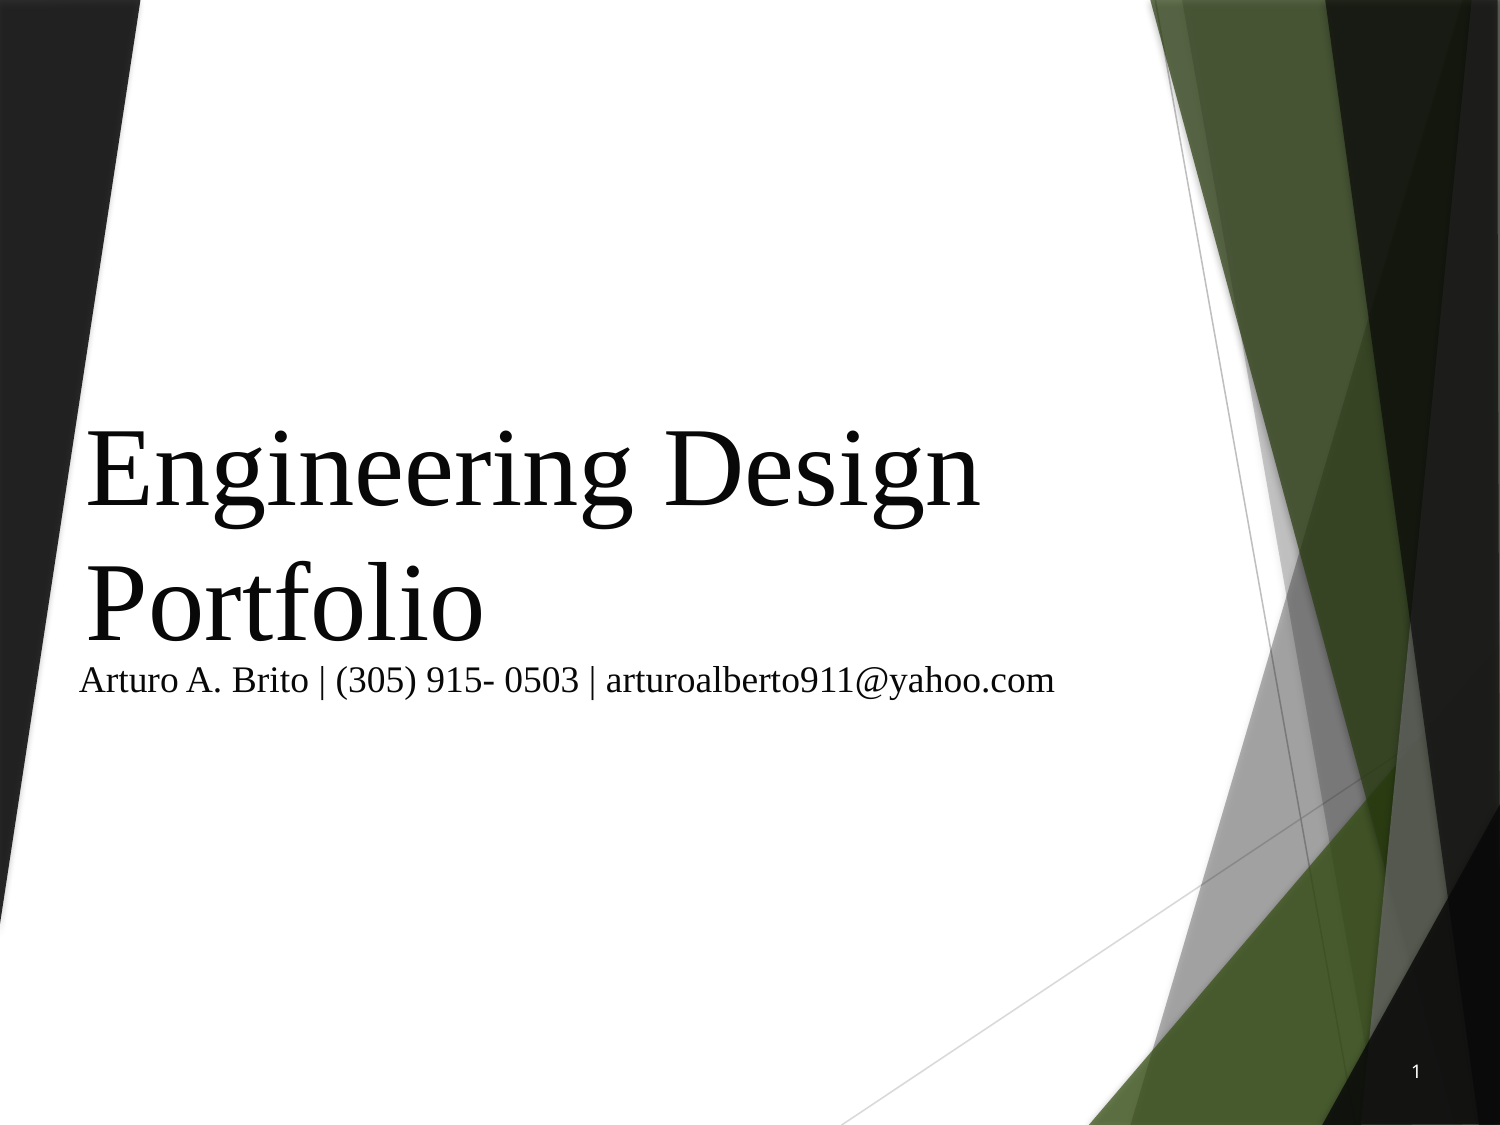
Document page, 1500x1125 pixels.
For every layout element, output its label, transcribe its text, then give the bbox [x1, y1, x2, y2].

title Engineering Design Portfolio [82, 394, 1206, 665]
slide_number 1 [1074, 1042, 1425, 1103]
subtitle Arturo A. Brito | (305) 915- 0503 | arturoalberto911@yahoo.com [0, 653, 1060, 703]
